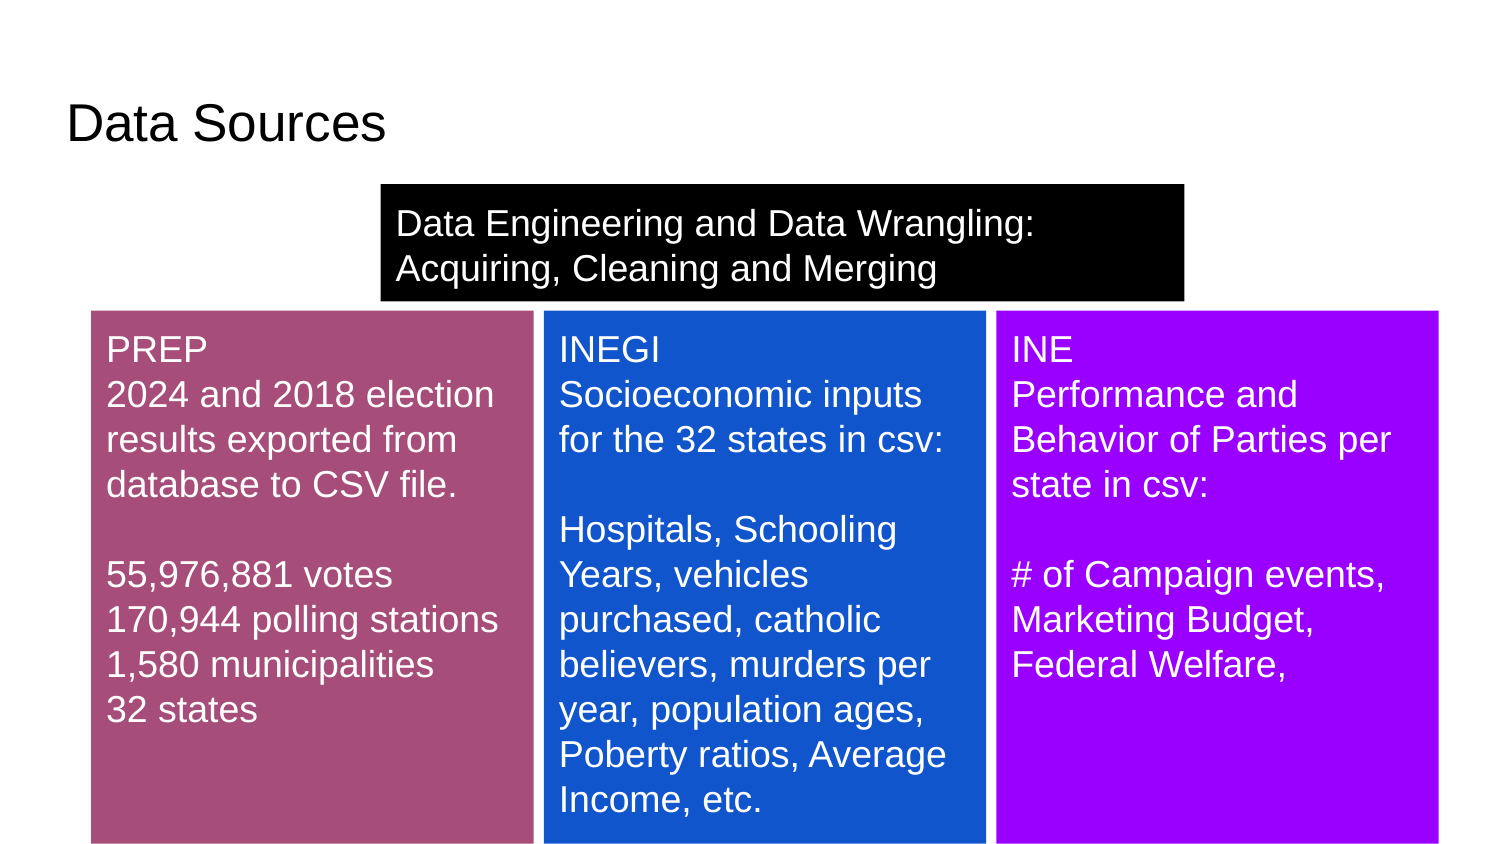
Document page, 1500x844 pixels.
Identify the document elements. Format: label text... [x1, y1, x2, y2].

text_box Data Engineering and Data Wrangling: Acquiring, Cleaning and Merging [380, 184, 1185, 302]
title Data Sources [51, 72, 1449, 167]
text_box INEGI Socioeconomic inputs for the 32 states in csv: Hospitals, Schooling Years, vehicles purchased, catholic believers, murders per year, population ages, Poberty ratios, Average Income, etc. [543, 310, 987, 844]
text_box PREP 2024 and 2018 election results exported from database to CSV file. 55,976,881 votes 170,944 polling stations 1,580 municipalities 32 states [91, 310, 534, 844]
text_box INE Performance and Behavior of Parties per state in csv: # of Campaign events, Marketing Budget, Federal Welfare, [996, 310, 1439, 844]
